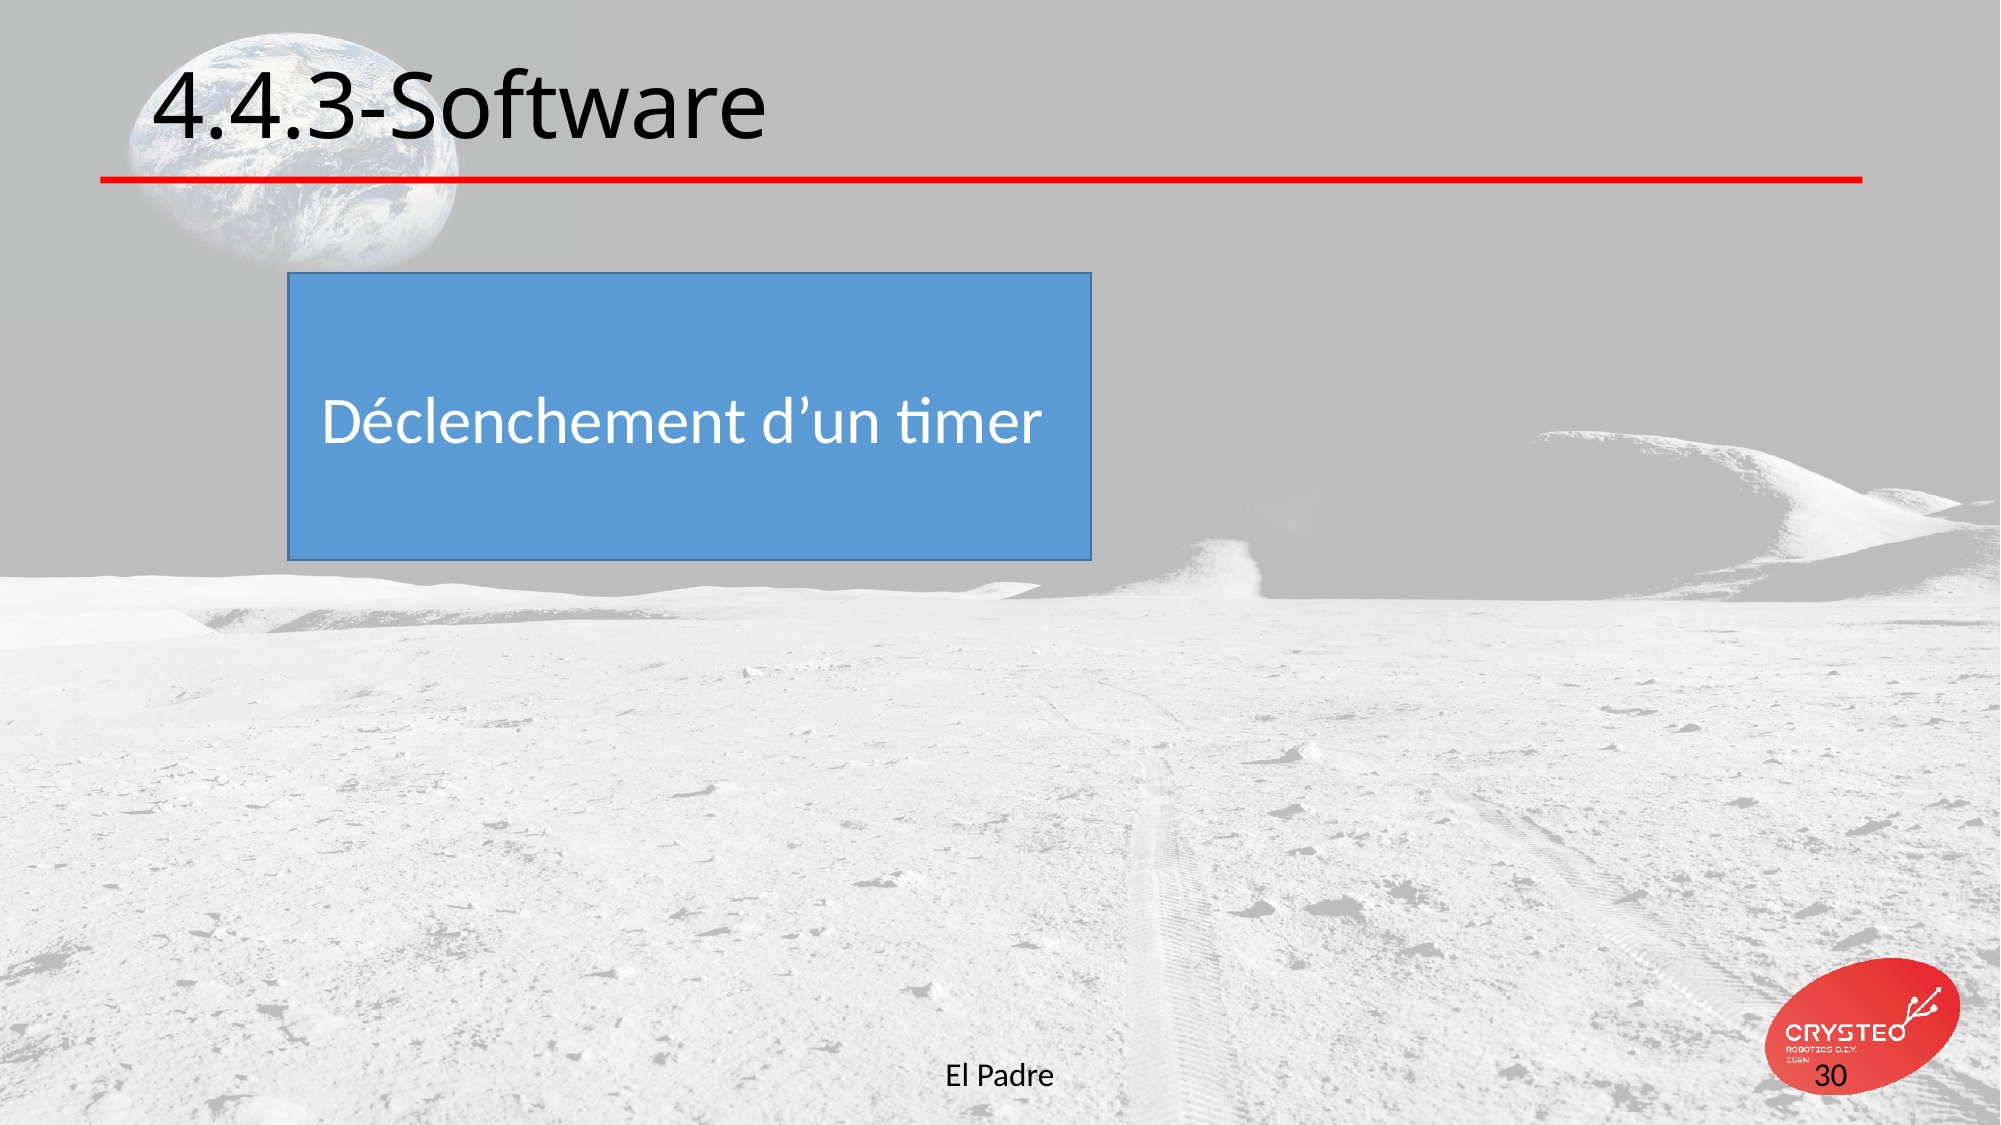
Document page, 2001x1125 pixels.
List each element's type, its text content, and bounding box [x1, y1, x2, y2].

picture [1765, 958, 1960, 1095]
slide_number 30 [1412, 1042, 1863, 1103]
text_box Déclenchement d’un timer [287, 272, 1092, 561]
footer El Padre [662, 1042, 1338, 1103]
text_box 4.4.3-Software [137, 0, 1863, 179]
text_box 4.4.3-Software [137, 181, 1863, 218]
